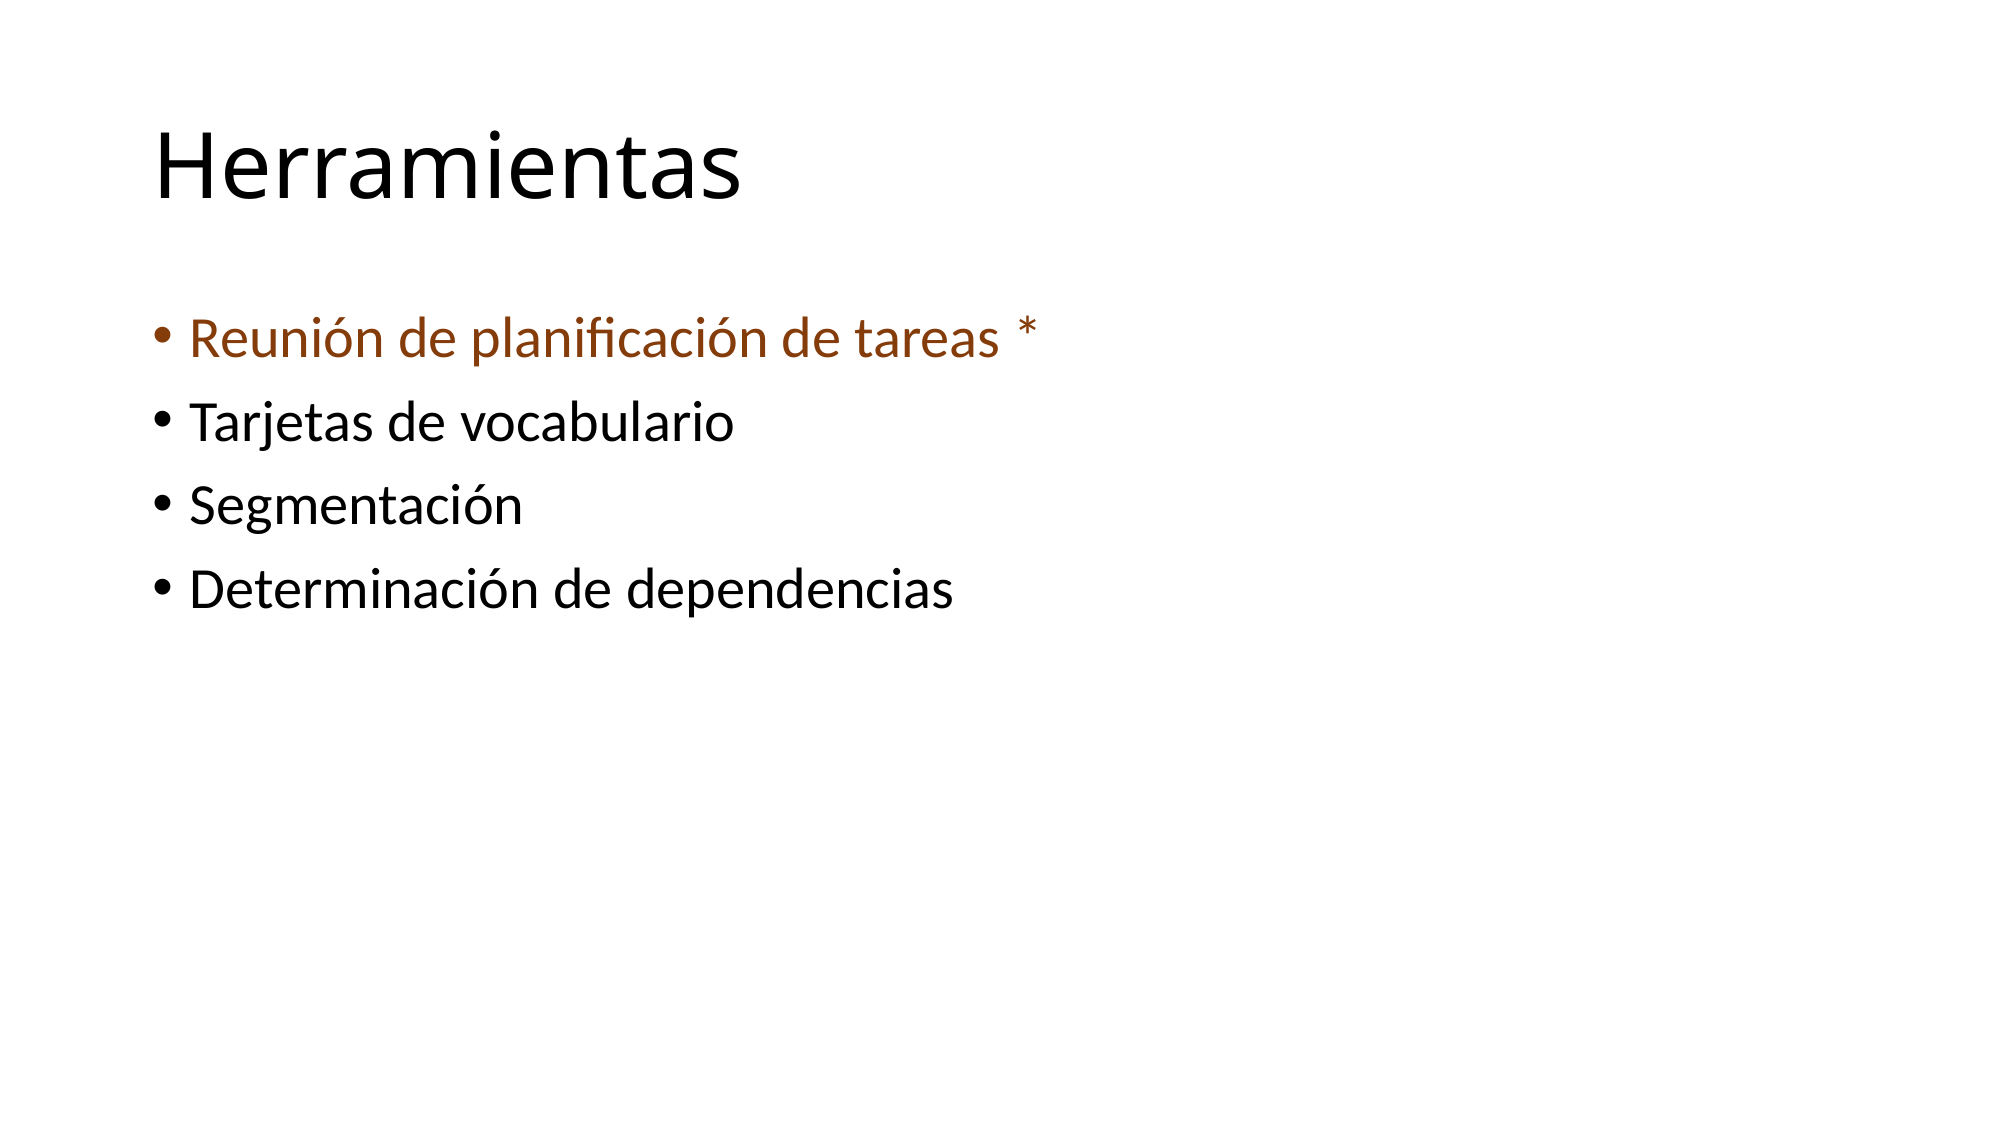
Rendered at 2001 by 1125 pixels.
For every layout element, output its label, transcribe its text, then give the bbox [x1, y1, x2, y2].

list Reunión de planificación de tareas * Tarjetas de vocabulario Segmentación Determinación de dependencias [137, 299, 1863, 1014]
title Herramientas [137, 59, 1863, 278]
